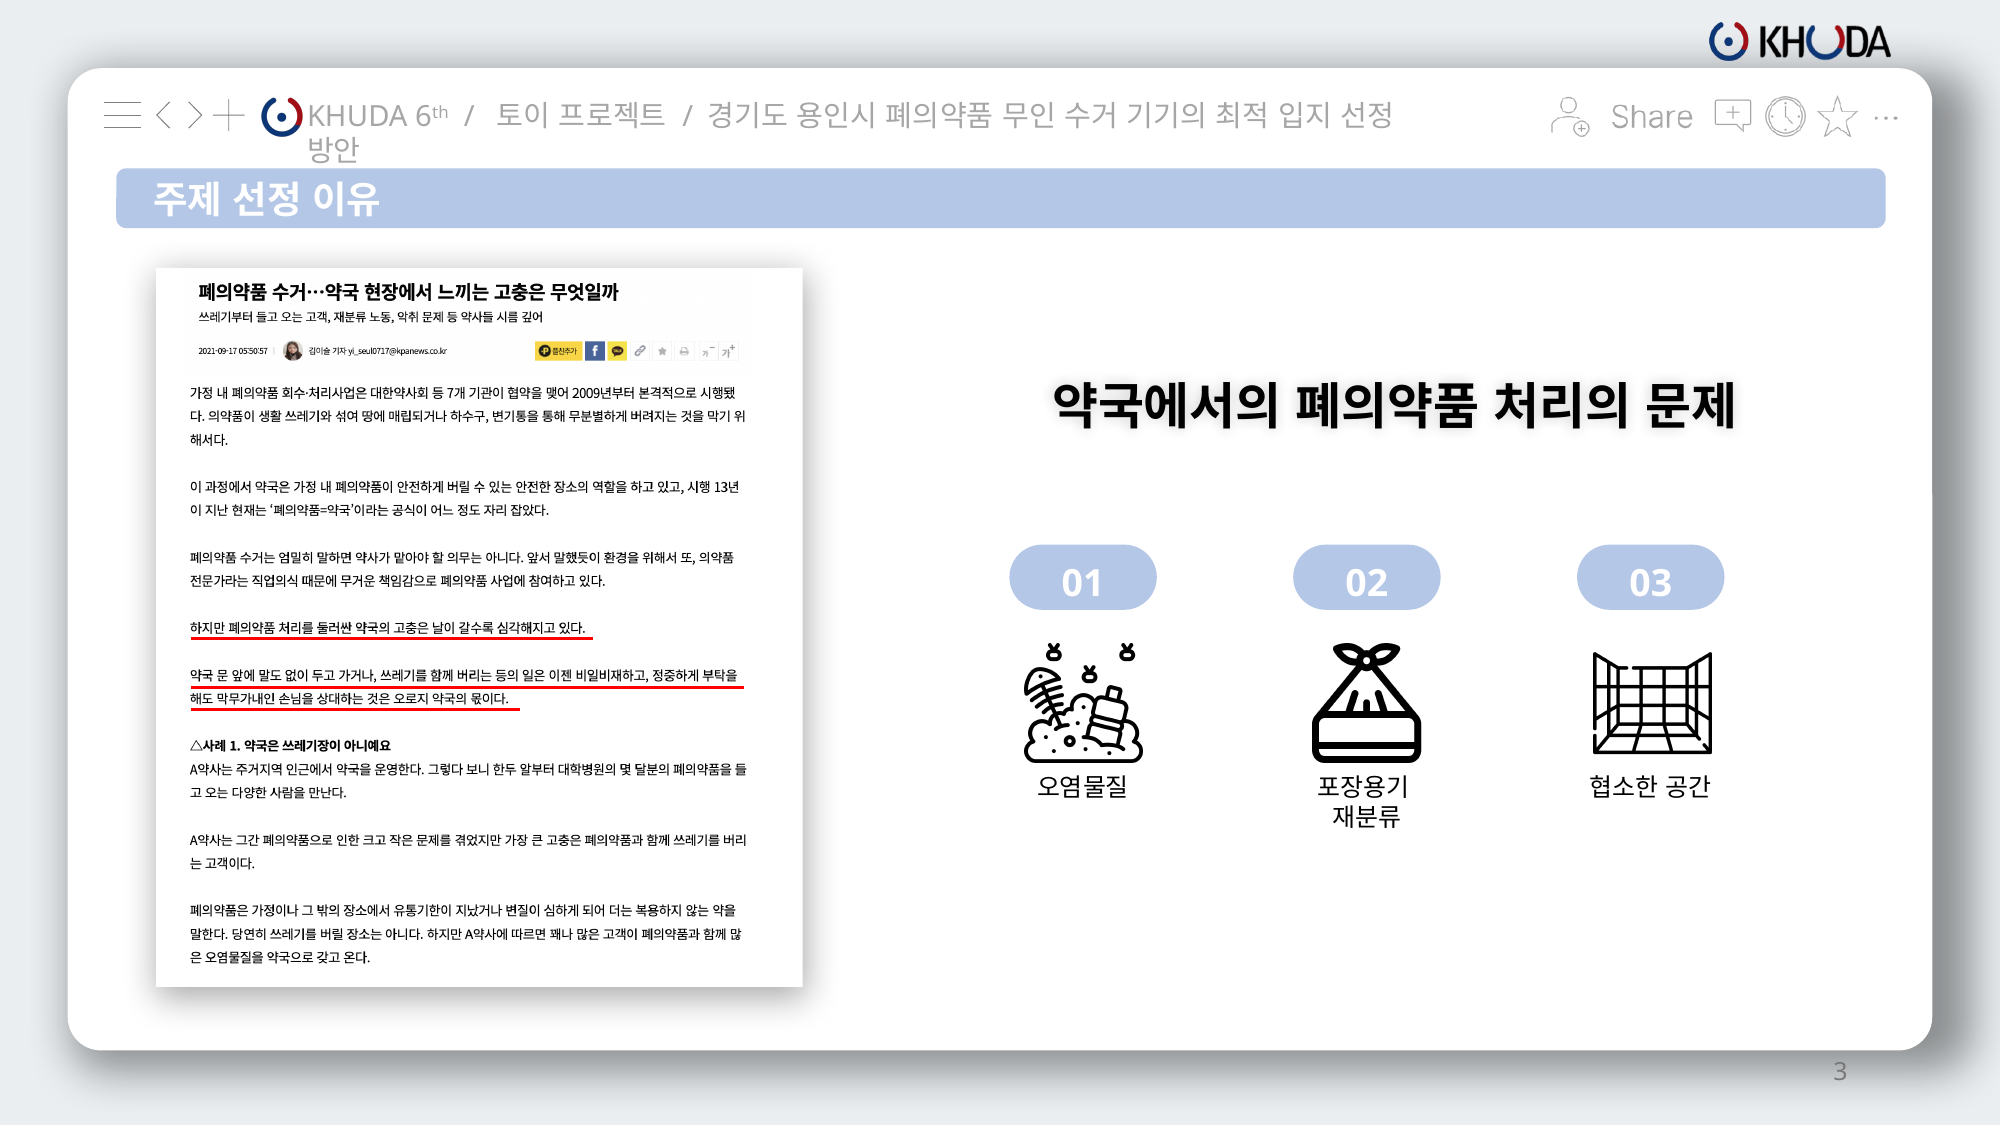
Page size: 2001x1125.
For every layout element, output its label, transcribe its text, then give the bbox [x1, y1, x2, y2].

picture [1544, 73, 1923, 156]
picture [1708, 22, 1892, 61]
text_box KHUDA 6th / 토이 프로젝트 / 경기도 용인시 폐의약품 무인 수거 기기의 최적 입지 선정 방안 [292, 90, 1463, 175]
text_box [66, 66, 1934, 1053]
text_box 주제 선정 이유 [114, 166, 1888, 230]
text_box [155, 267, 804, 988]
picture [260, 95, 304, 139]
slide_number 3 [1412, 1042, 1863, 1103]
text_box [103, 101, 141, 129]
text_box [999, 366, 1792, 905]
